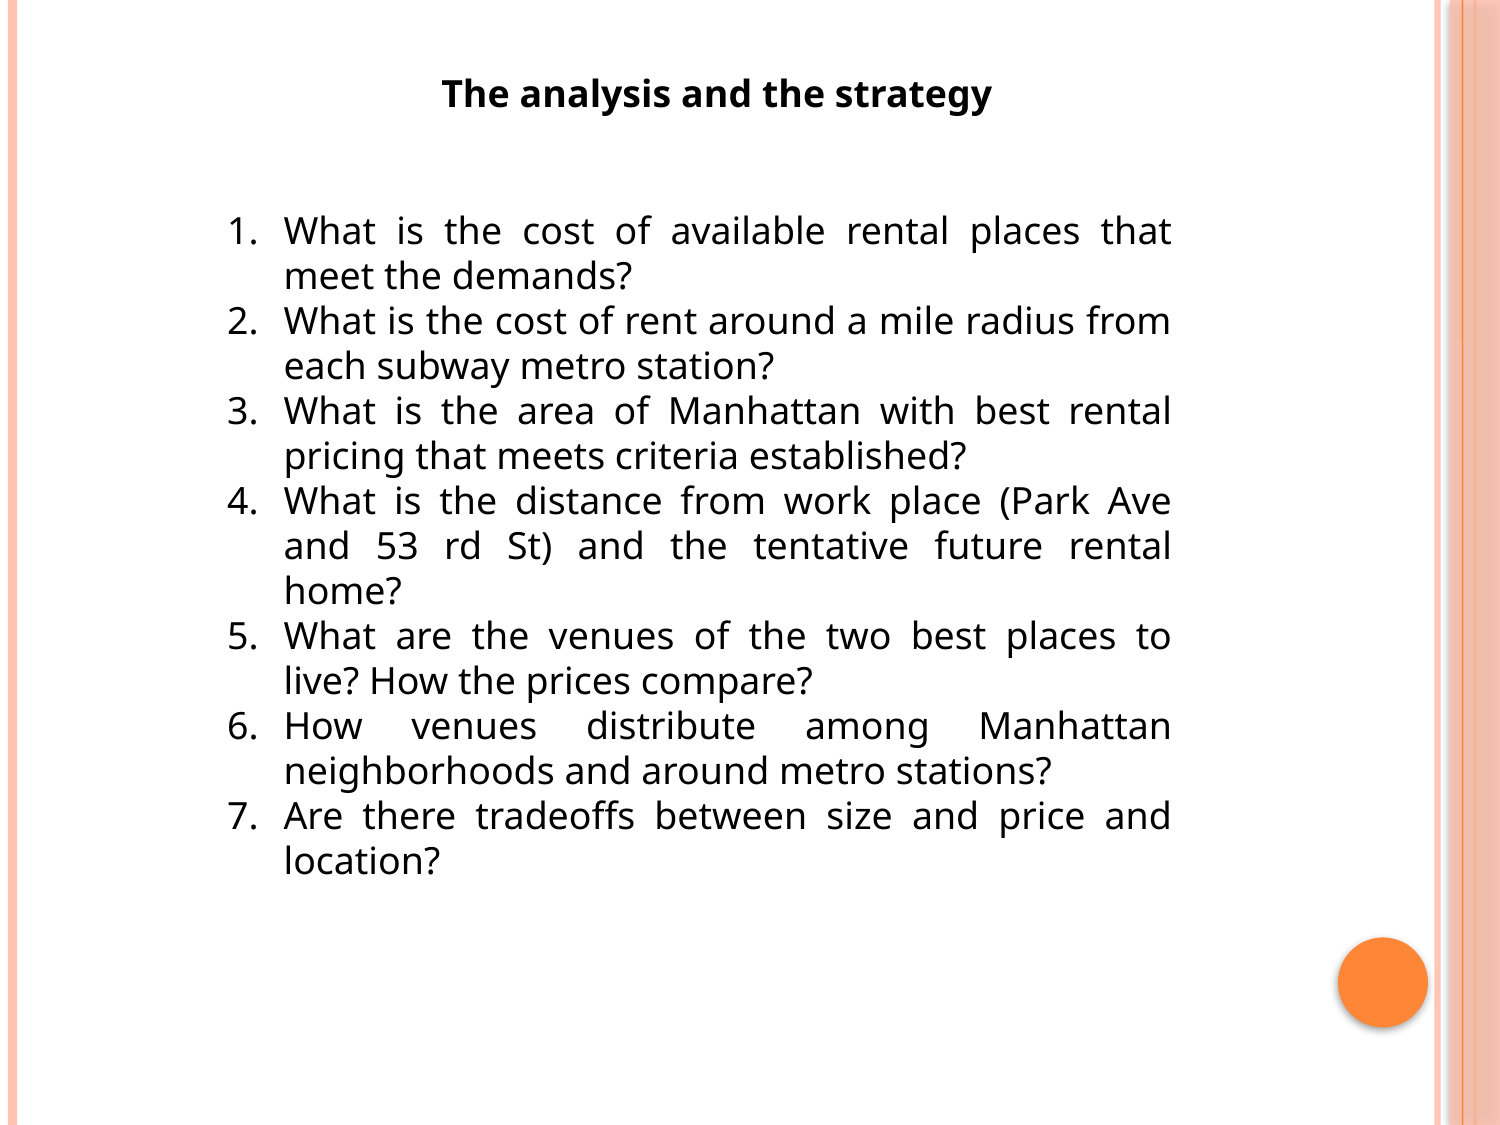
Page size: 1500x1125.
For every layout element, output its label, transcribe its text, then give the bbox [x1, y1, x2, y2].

text_box The analysis and the strategy [426, 62, 1008, 123]
text_box What is the cost of available rental places that meet the demands? What is the cost of rent around a mile radius from each subway metro station? What is the area of Manhattan with best rental pricing that meets criteria established? What is the distance from work place (Park Ave and 53 rd St) and the tentative future rental home? What are the venues of the two best places to live? How the prices compare? How venues distribute among Manhattan neighborhoods and around metro stations? Are there tradeoffs between size and price and location? [212, 199, 1188, 935]
